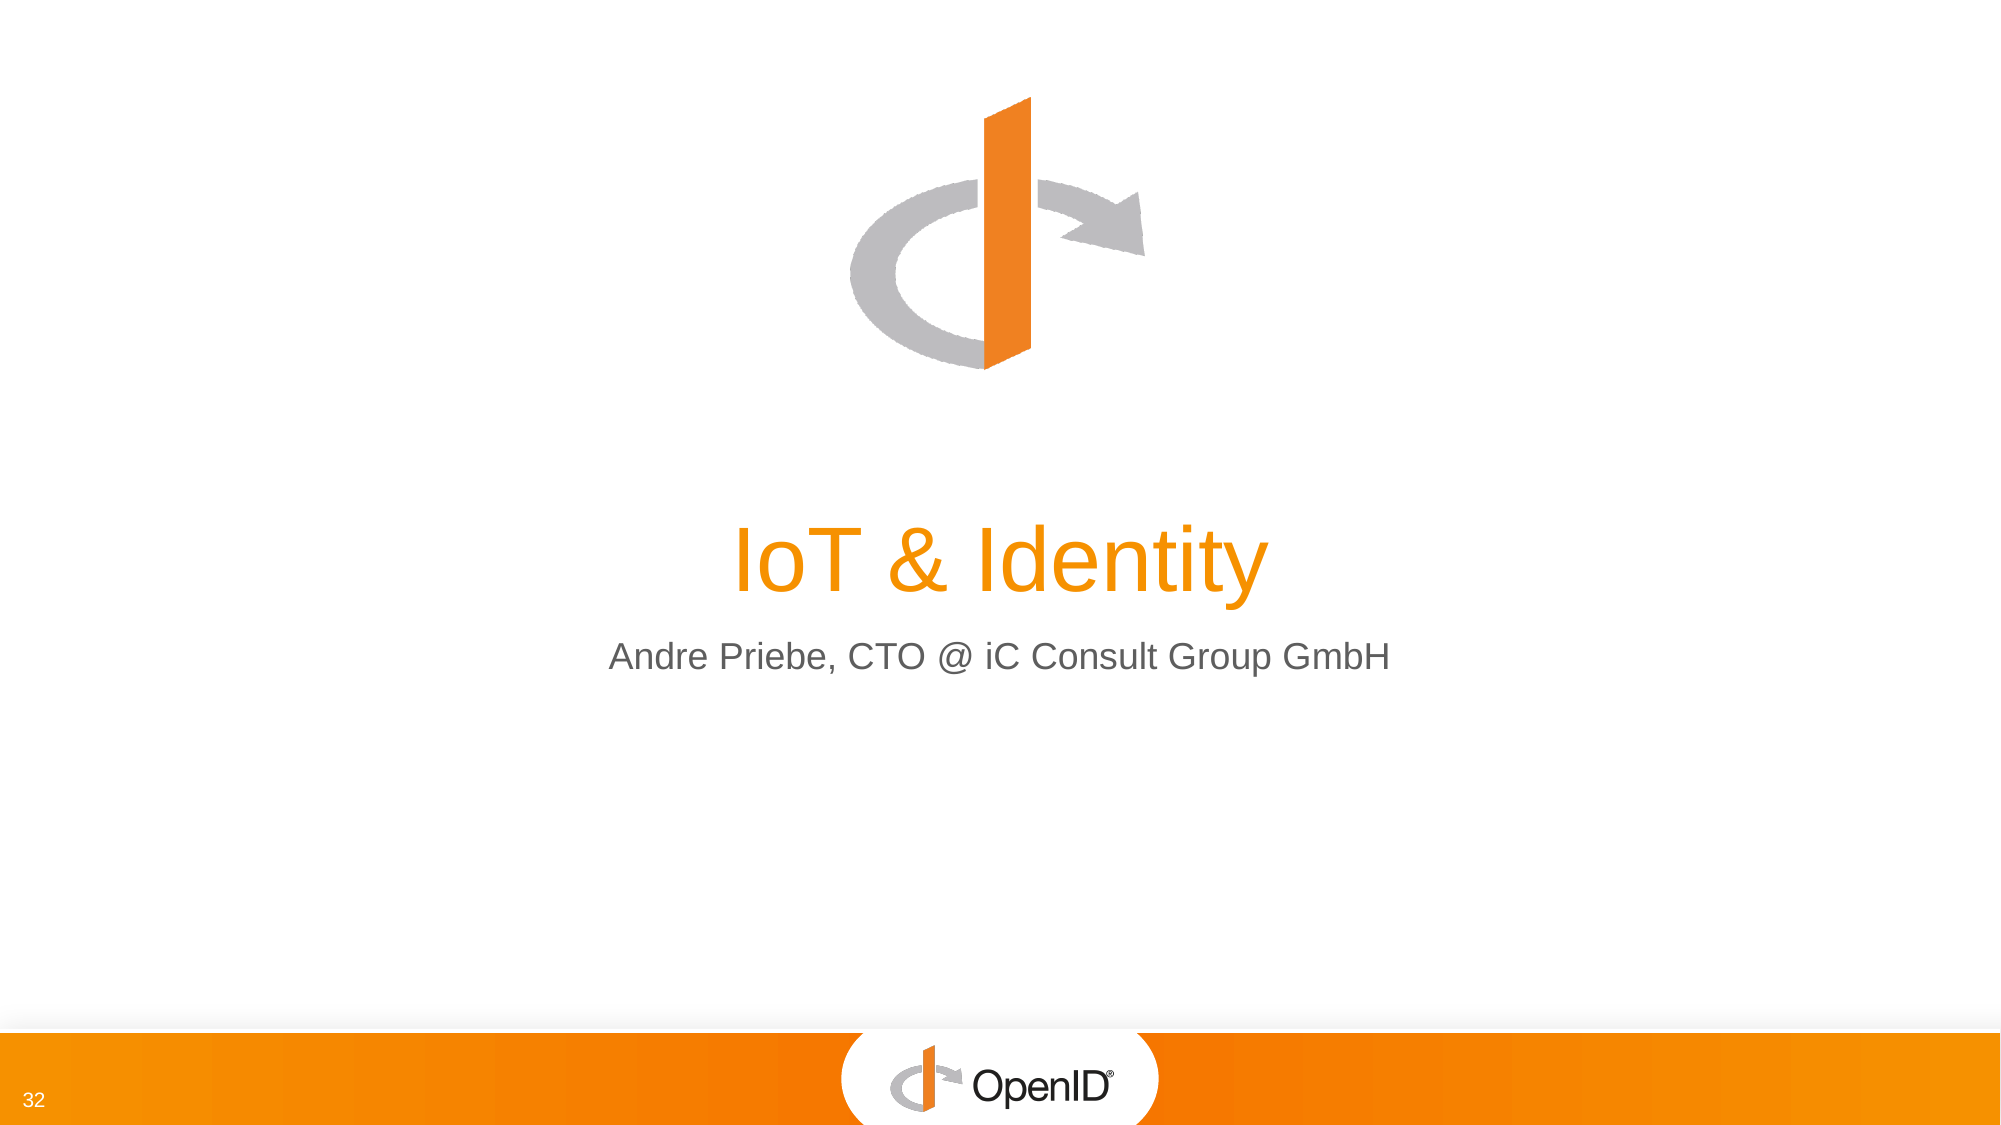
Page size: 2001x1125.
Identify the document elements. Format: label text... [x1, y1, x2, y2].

list IoT & Identity [51, 480, 1951, 620]
picture [873, 1032, 1127, 1125]
subtitle Andre Priebe, CTO @ iC Consult Group GmbH [150, 620, 1850, 703]
picture [826, 43, 1174, 423]
